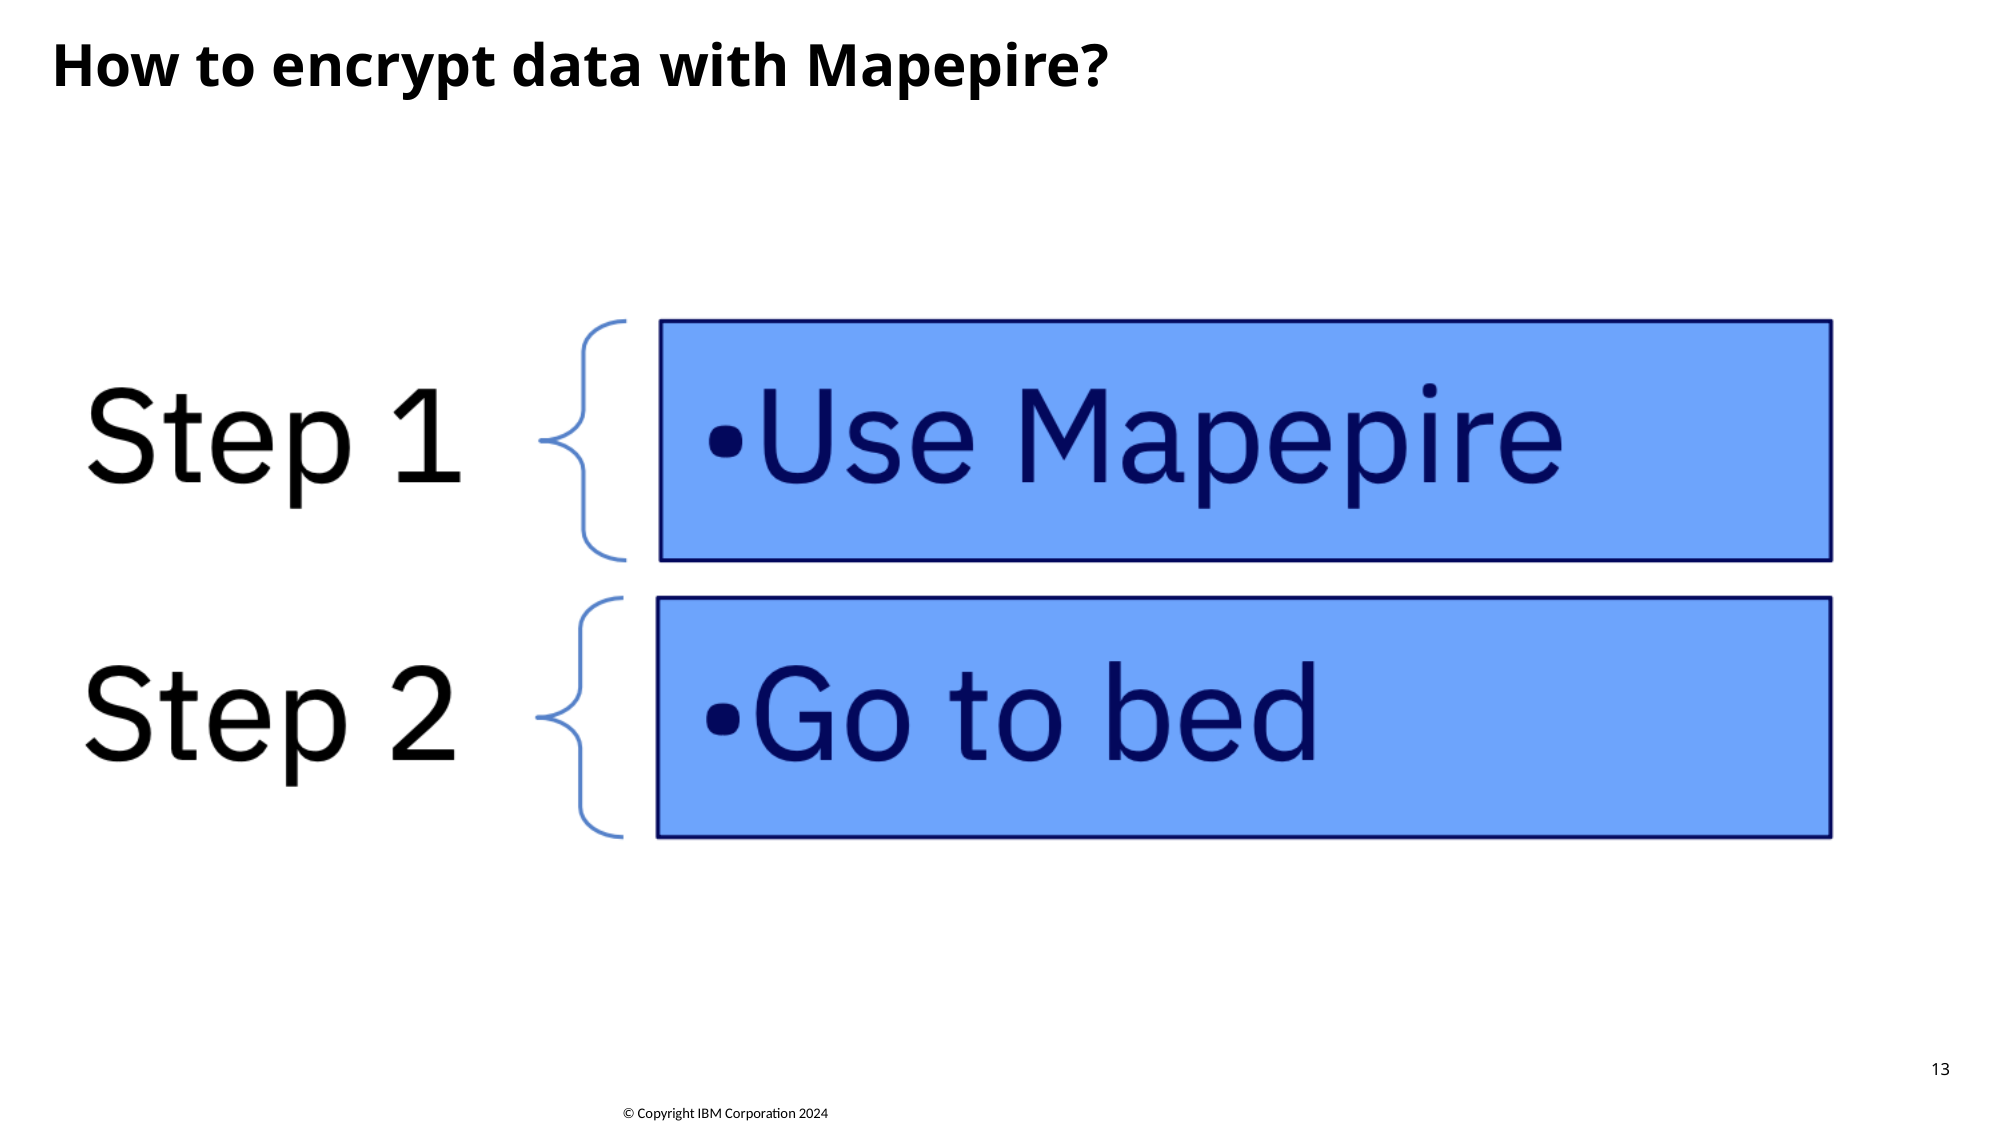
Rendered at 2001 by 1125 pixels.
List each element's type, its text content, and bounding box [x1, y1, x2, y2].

slide_number 13 [1500, 1055, 1950, 1086]
text_box How to encrypt data with Mapepire? [50, 36, 1721, 101]
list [50, 285, 1851, 847]
